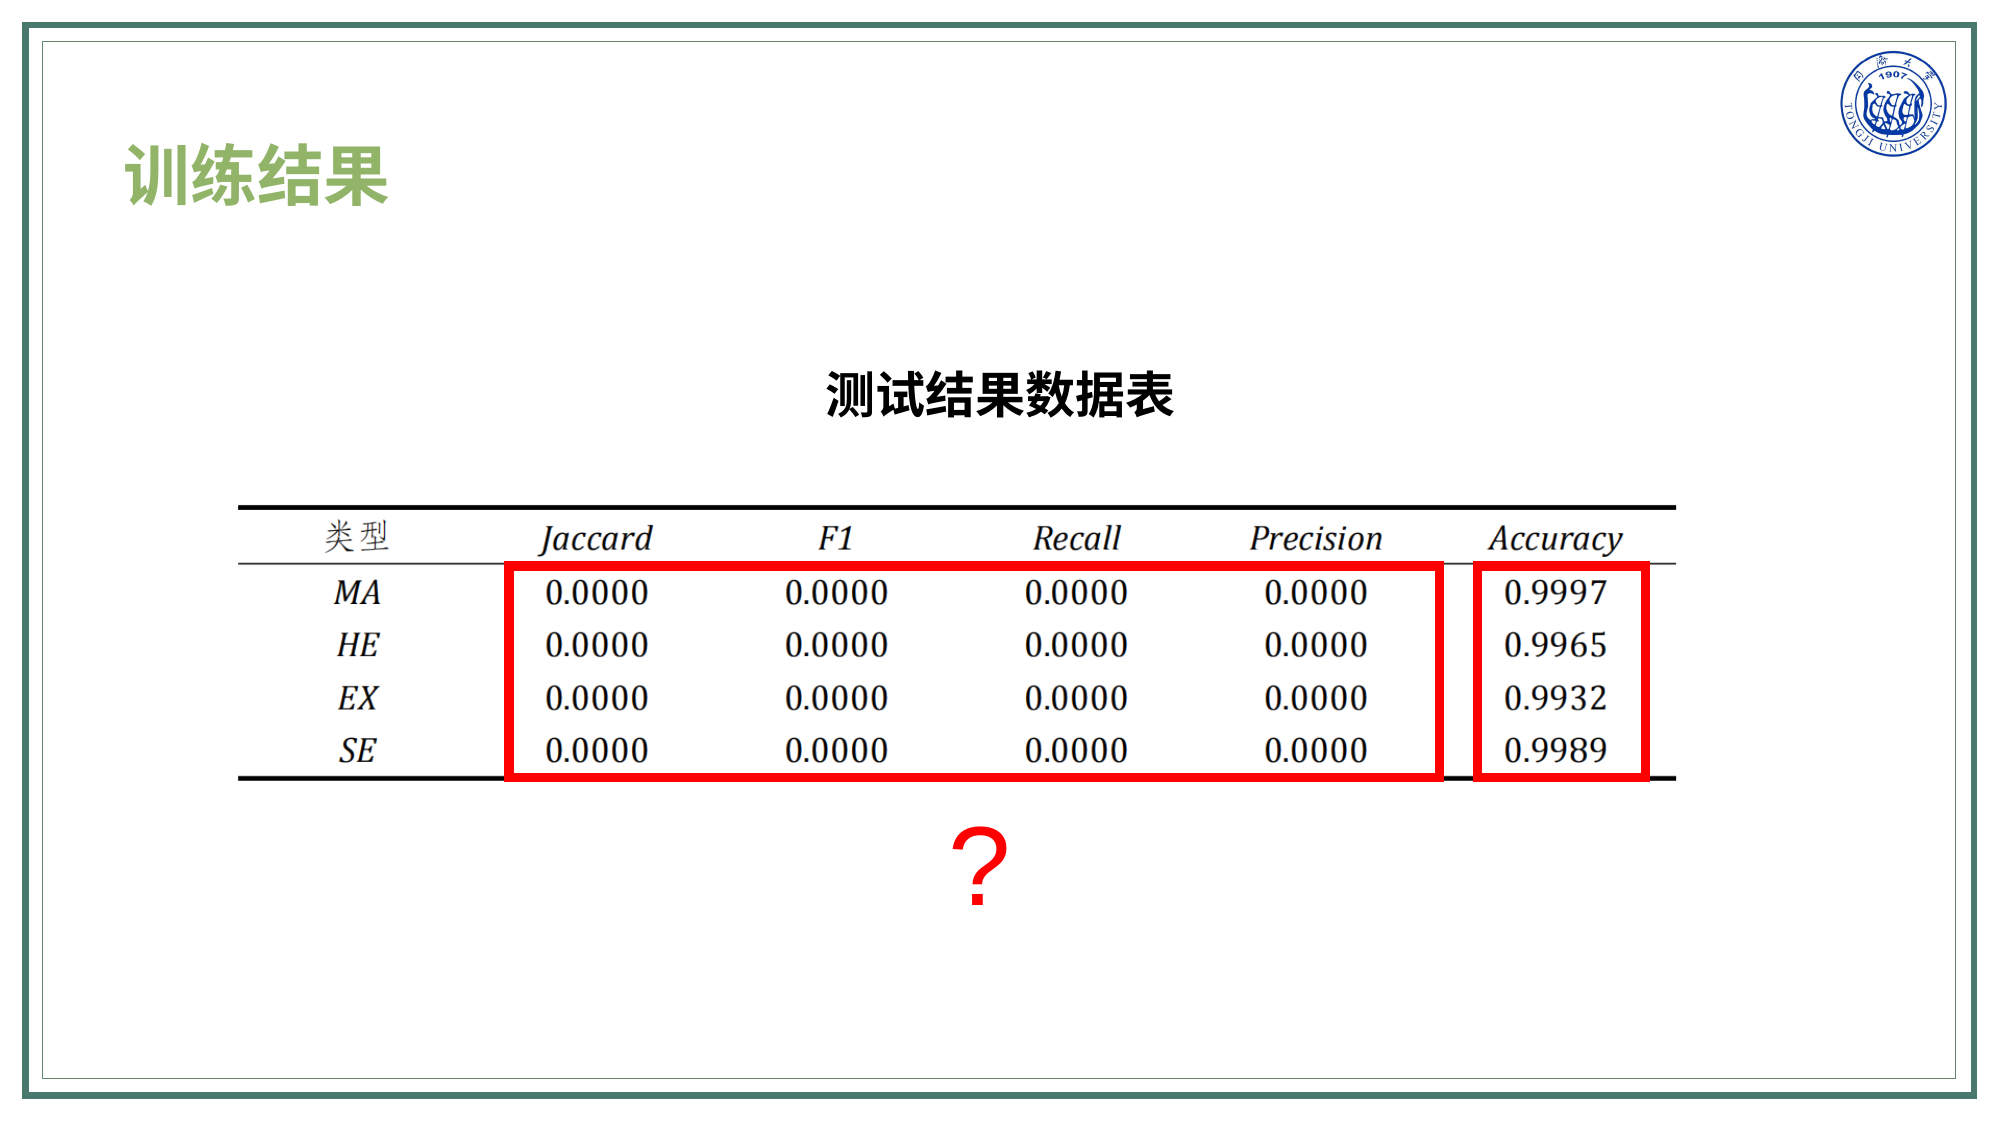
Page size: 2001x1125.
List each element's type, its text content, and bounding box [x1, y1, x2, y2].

picture [1832, 46, 1952, 162]
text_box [210, 463, 1790, 938]
text_box 测试结果数据表 [335, 356, 1665, 432]
text_box [25, 24, 1975, 1097]
text_box 训练结果 [123, 134, 507, 215]
text_box [42, 41, 1956, 1080]
